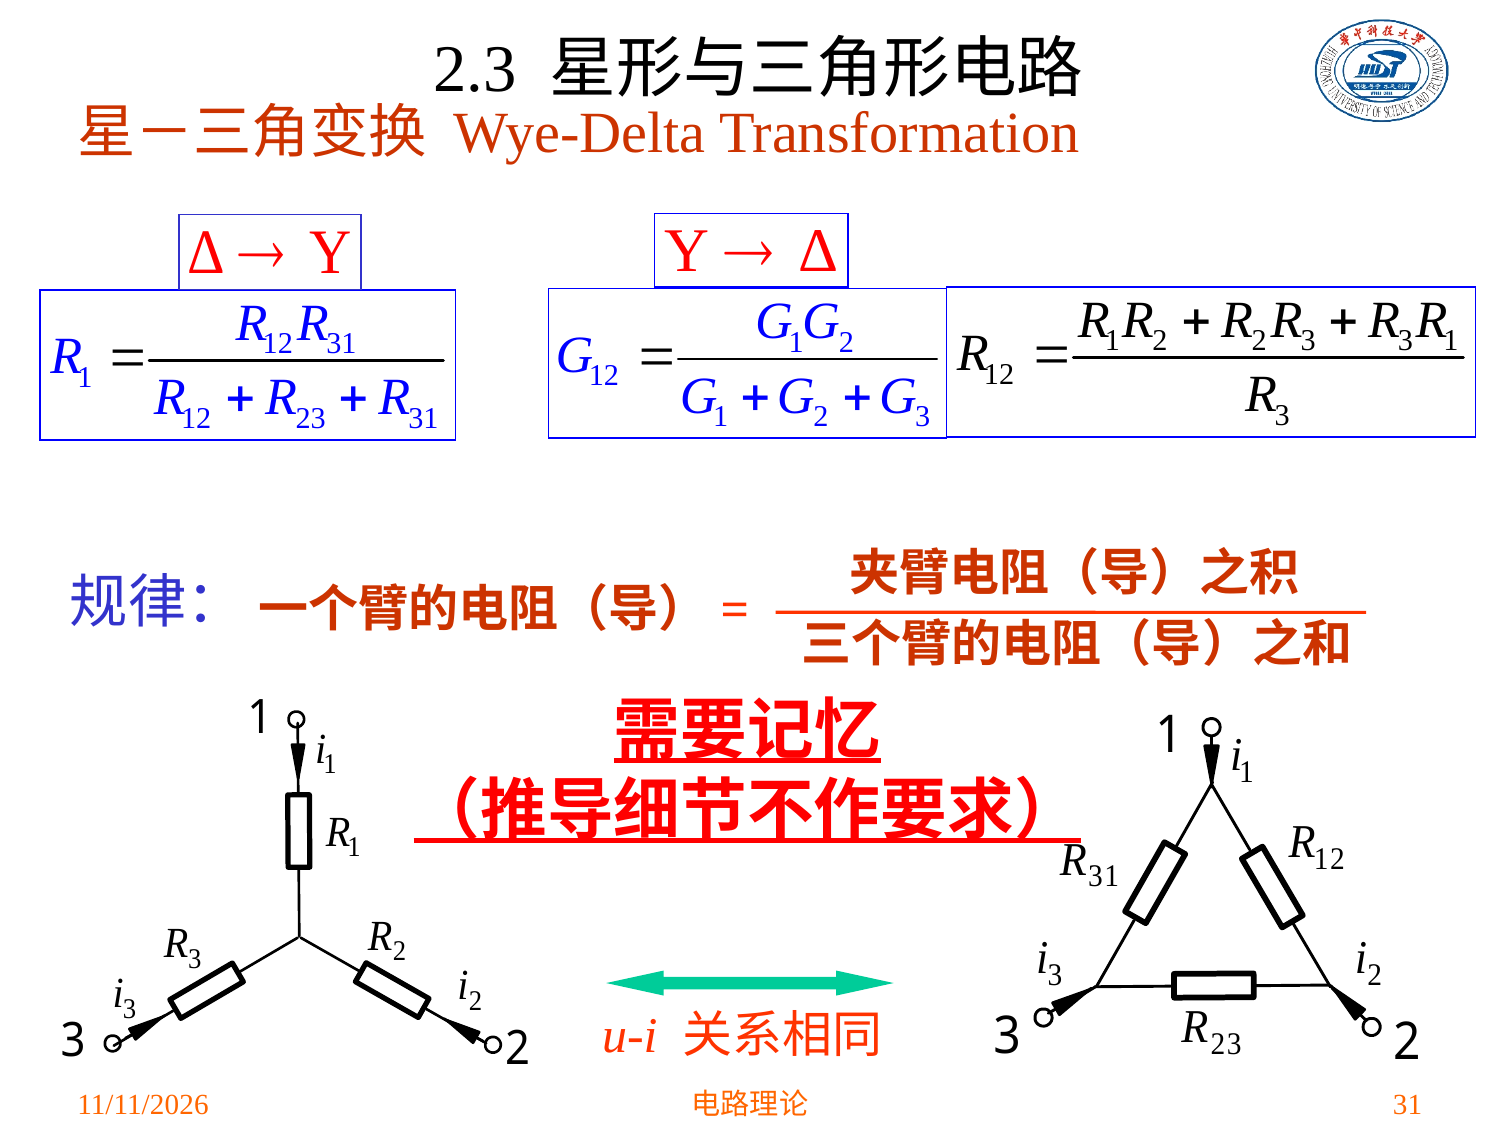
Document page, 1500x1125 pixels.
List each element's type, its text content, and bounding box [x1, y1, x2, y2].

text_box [449, 970, 1125, 1071]
text_box 规律： [55, 556, 243, 642]
slide_number 31 [1125, 1083, 1438, 1125]
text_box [49, 679, 546, 1086]
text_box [40, 214, 455, 439]
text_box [243, 533, 1390, 680]
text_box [981, 692, 1438, 1083]
text_box 2.3 星形与三角形电路 [64, 26, 1453, 102]
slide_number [62, 1086, 375, 1125]
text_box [549, 213, 946, 438]
text_box 星－三角变换 Wye-Delta Transformation [62, 91, 1450, 167]
picture [1305, 13, 1459, 125]
text_box 需要记忆 （推导细节不作要求） [546, 680, 1097, 854]
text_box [947, 287, 1475, 437]
footer 电路理论 [512, 1078, 988, 1125]
